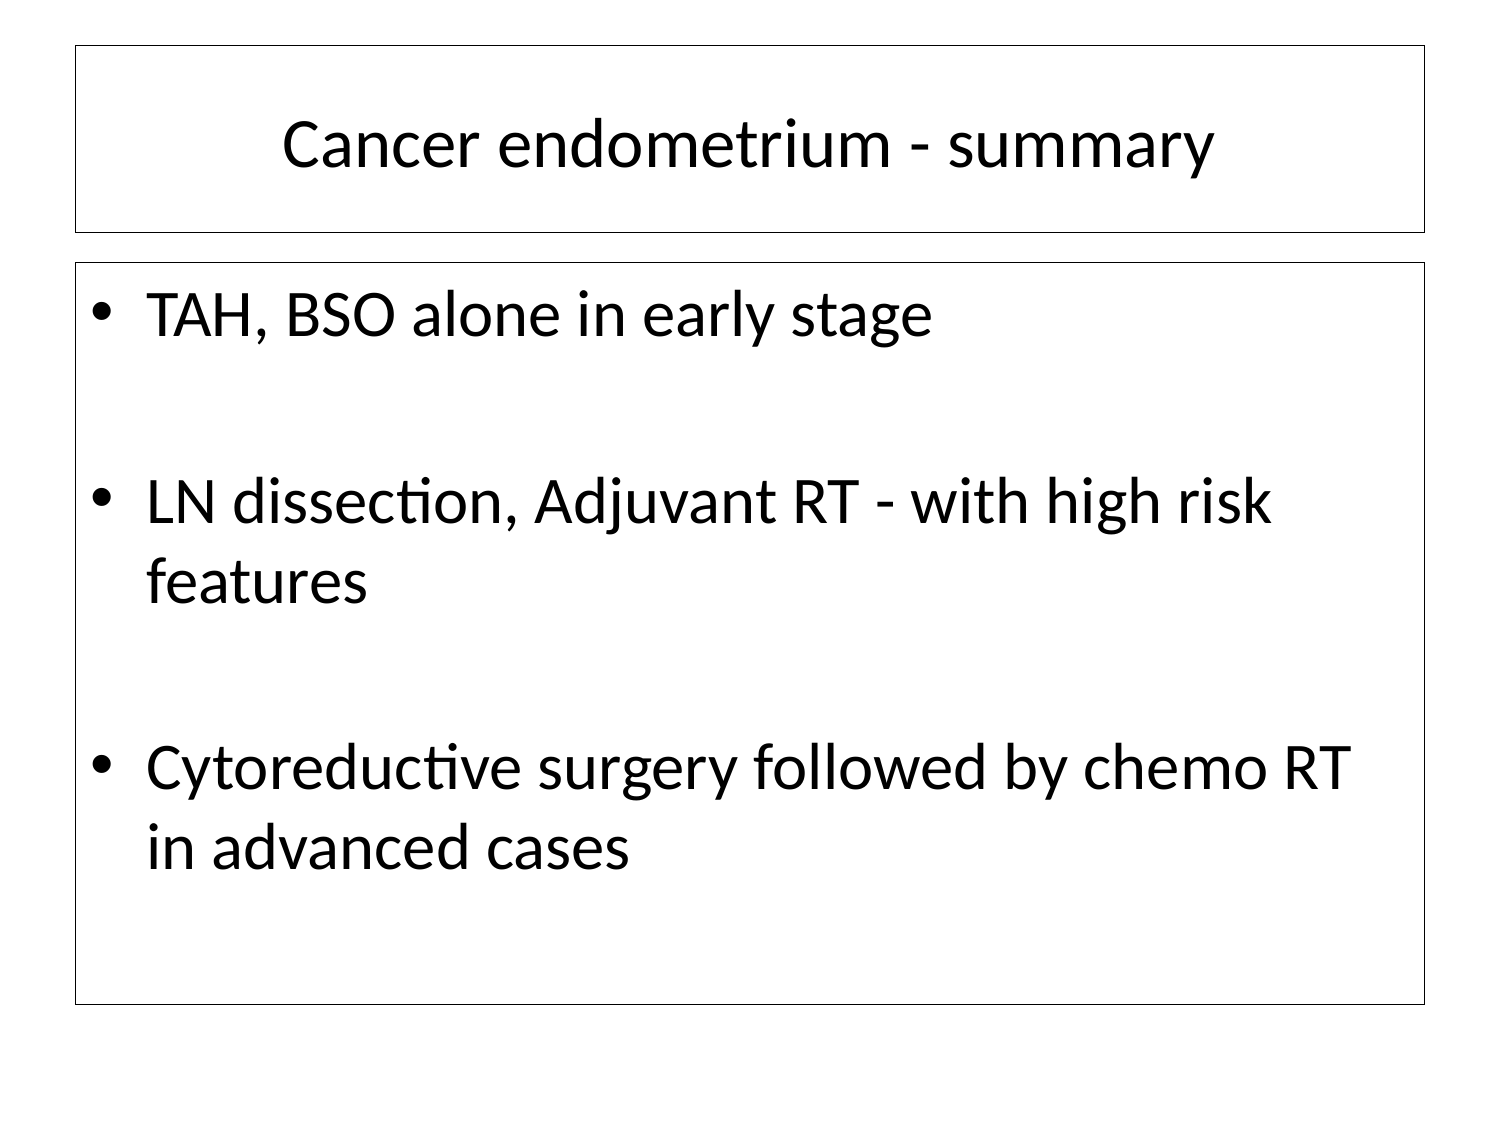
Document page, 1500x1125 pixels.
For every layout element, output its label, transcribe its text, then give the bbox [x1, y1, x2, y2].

title Cancer endometrium - summary [75, 45, 1425, 233]
list TAH, BSO alone in early stage LN dissection, Adjuvant RT - with high risk features Cytoreductive surgery followed by chemo RT in advanced cases [75, 262, 1425, 1005]
